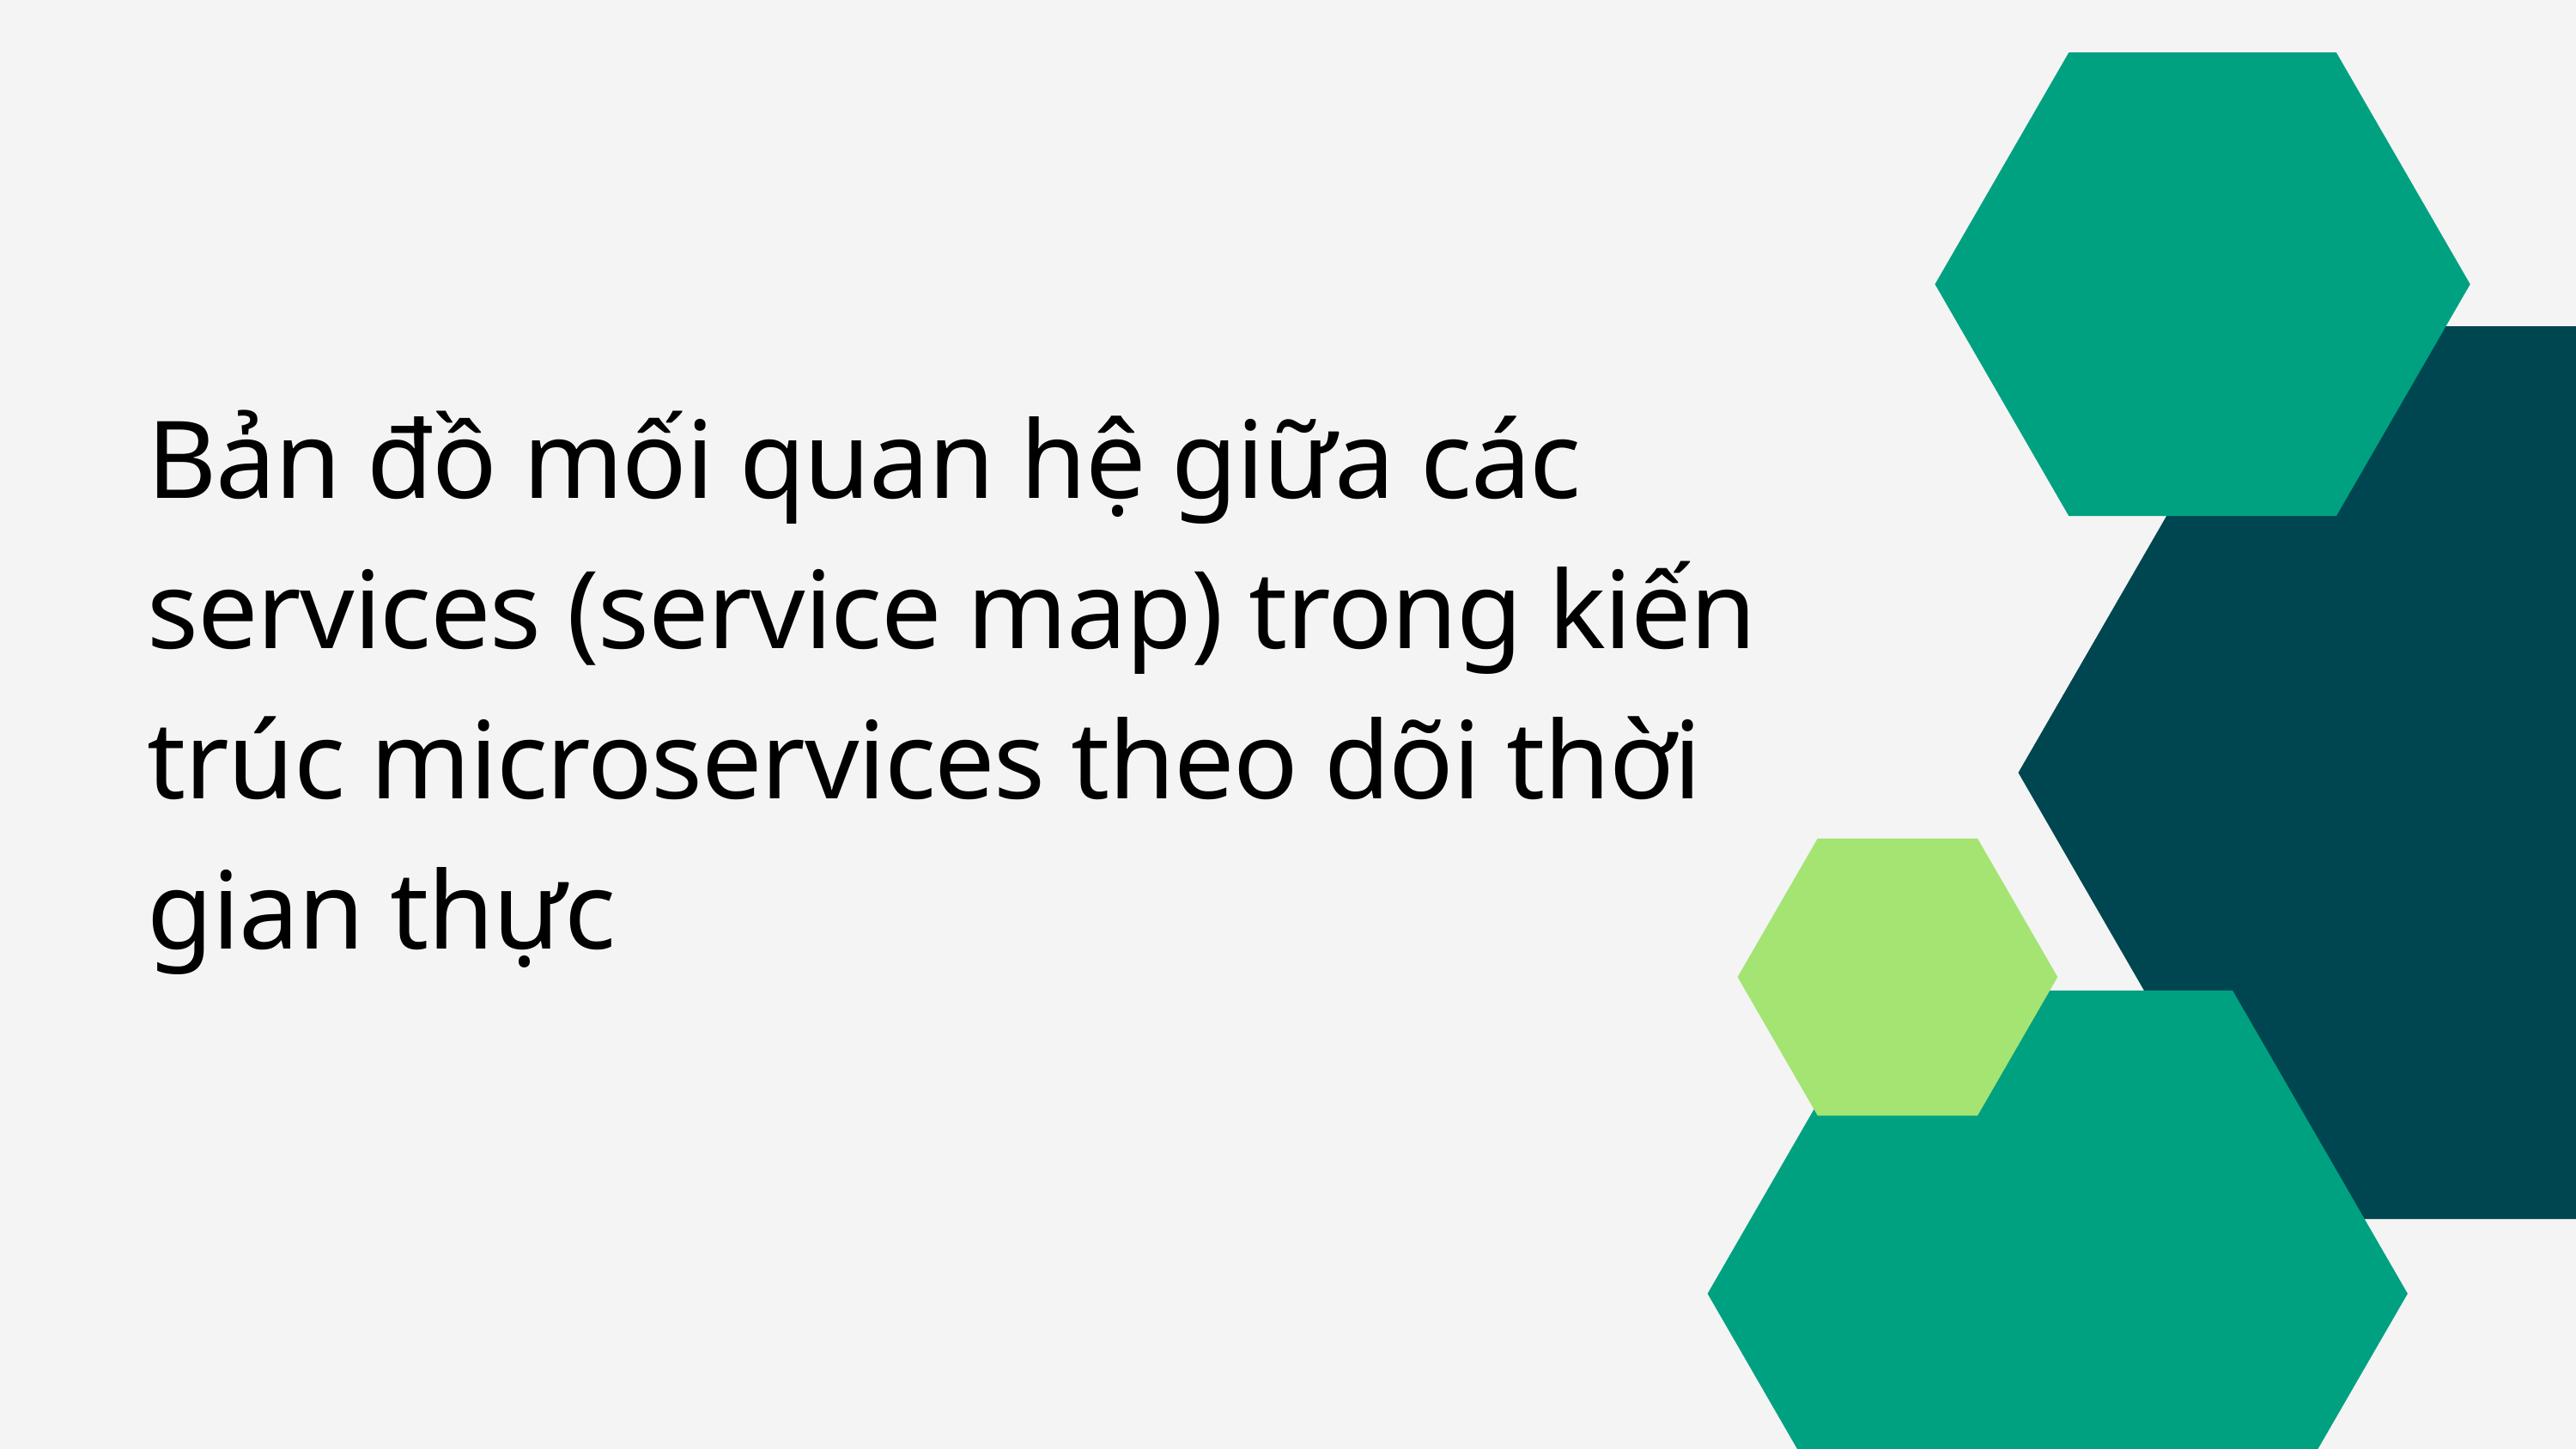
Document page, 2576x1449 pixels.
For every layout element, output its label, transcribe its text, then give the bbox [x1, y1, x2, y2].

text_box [2018, 325, 2576, 1220]
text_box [1737, 838, 2058, 1116]
text_box Bản đồ mối quan hệ giữa các services (service map) trong kiến trúc microservices theo dõi thời gian thực [147, 369, 1938, 1121]
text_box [1935, 52, 2470, 517]
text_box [1707, 990, 2409, 1449]
